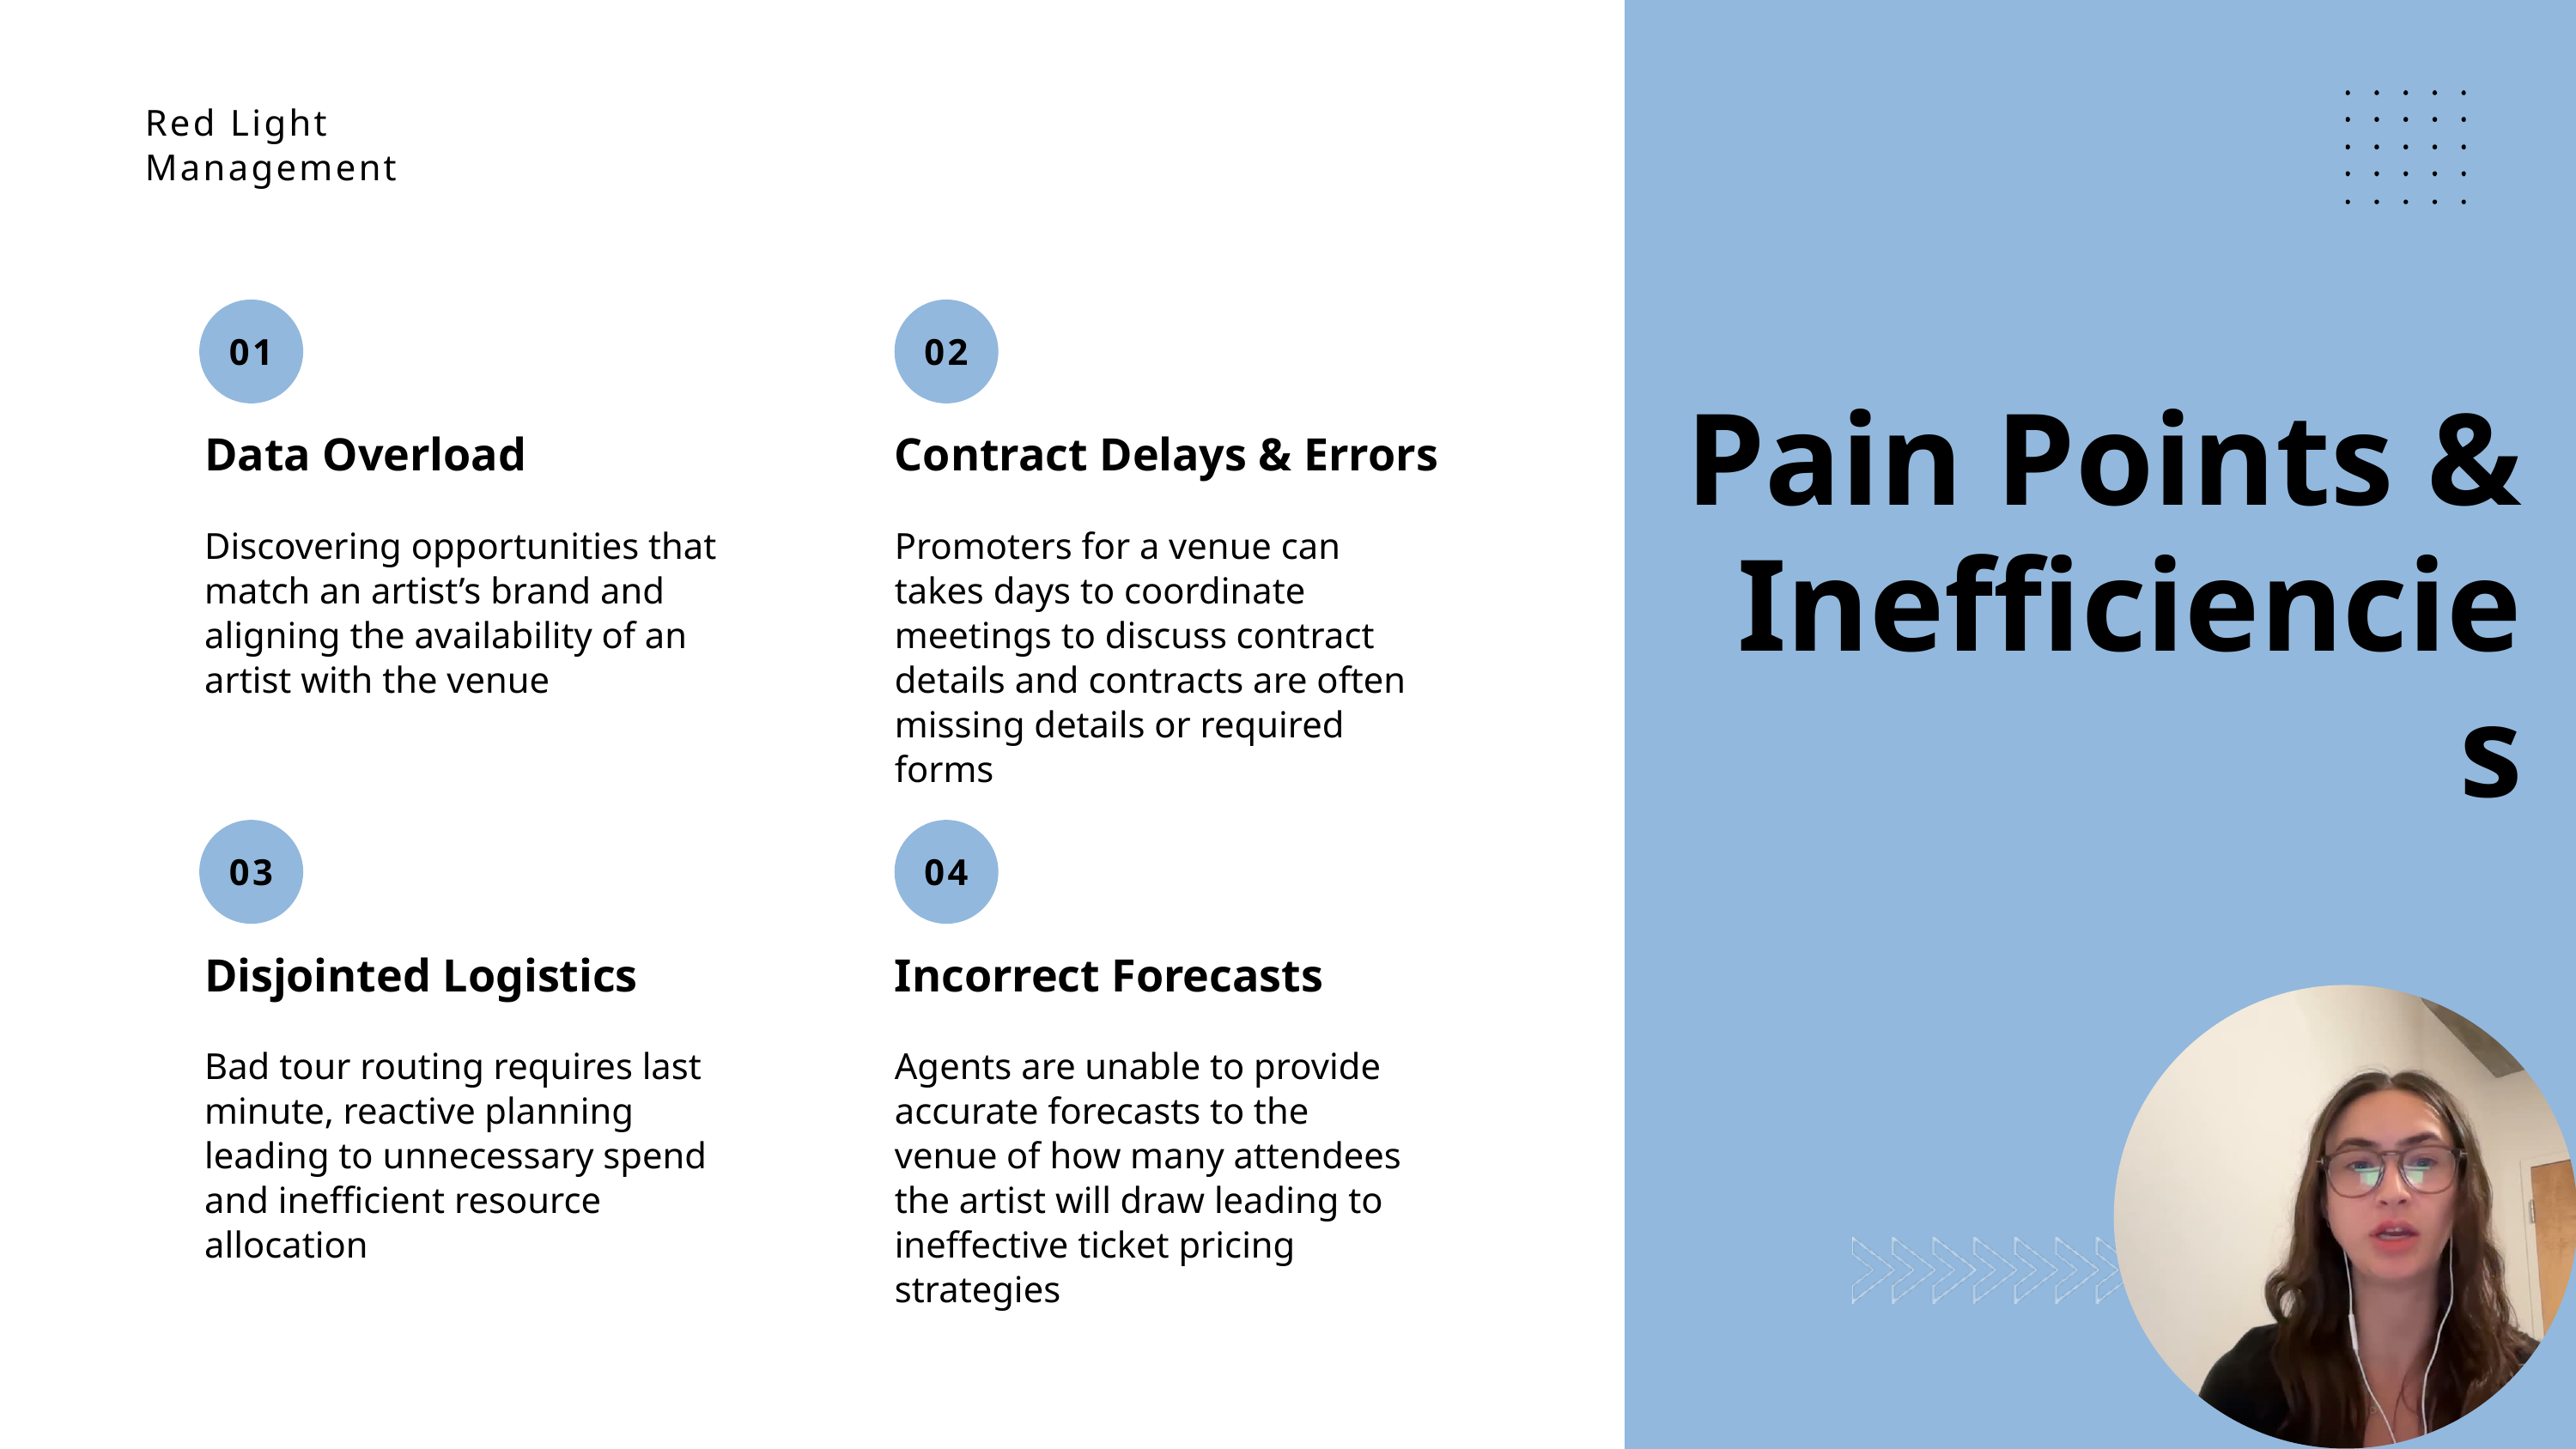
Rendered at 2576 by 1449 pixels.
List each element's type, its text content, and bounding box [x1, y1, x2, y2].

text_box Data Overload [204, 428, 762, 481]
text_box Incorrect Forecasts [894, 949, 1452, 1001]
text_box Red Light Management [144, 99, 422, 189]
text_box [1625, 0, 2576, 1449]
text_box Contract Delays & Errors [894, 428, 1452, 481]
text_box Promoters for a venue can takes days to coordinate meetings to discuss contract details and contracts are often missing details or required forms [894, 521, 1413, 790]
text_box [2113, 985, 2576, 1449]
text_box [198, 819, 304, 925]
text_box Disjointed Logistics [204, 949, 762, 1001]
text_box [894, 299, 999, 404]
text_box Bad tour routing requires last minute, reactive planning leading to unnecessary spend and inefficient resource allocation [204, 1041, 722, 1265]
text_box Agents are unable to provide accurate forecasts to the venue of how many attendees the artist will draw leading to ineffective ticket pricing strategies [894, 1041, 1413, 1310]
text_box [198, 299, 304, 404]
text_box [894, 819, 999, 925]
text_box Discovering opportunities that match an artist’s brand and aligning the availability of an artist with the venue [204, 521, 722, 700]
